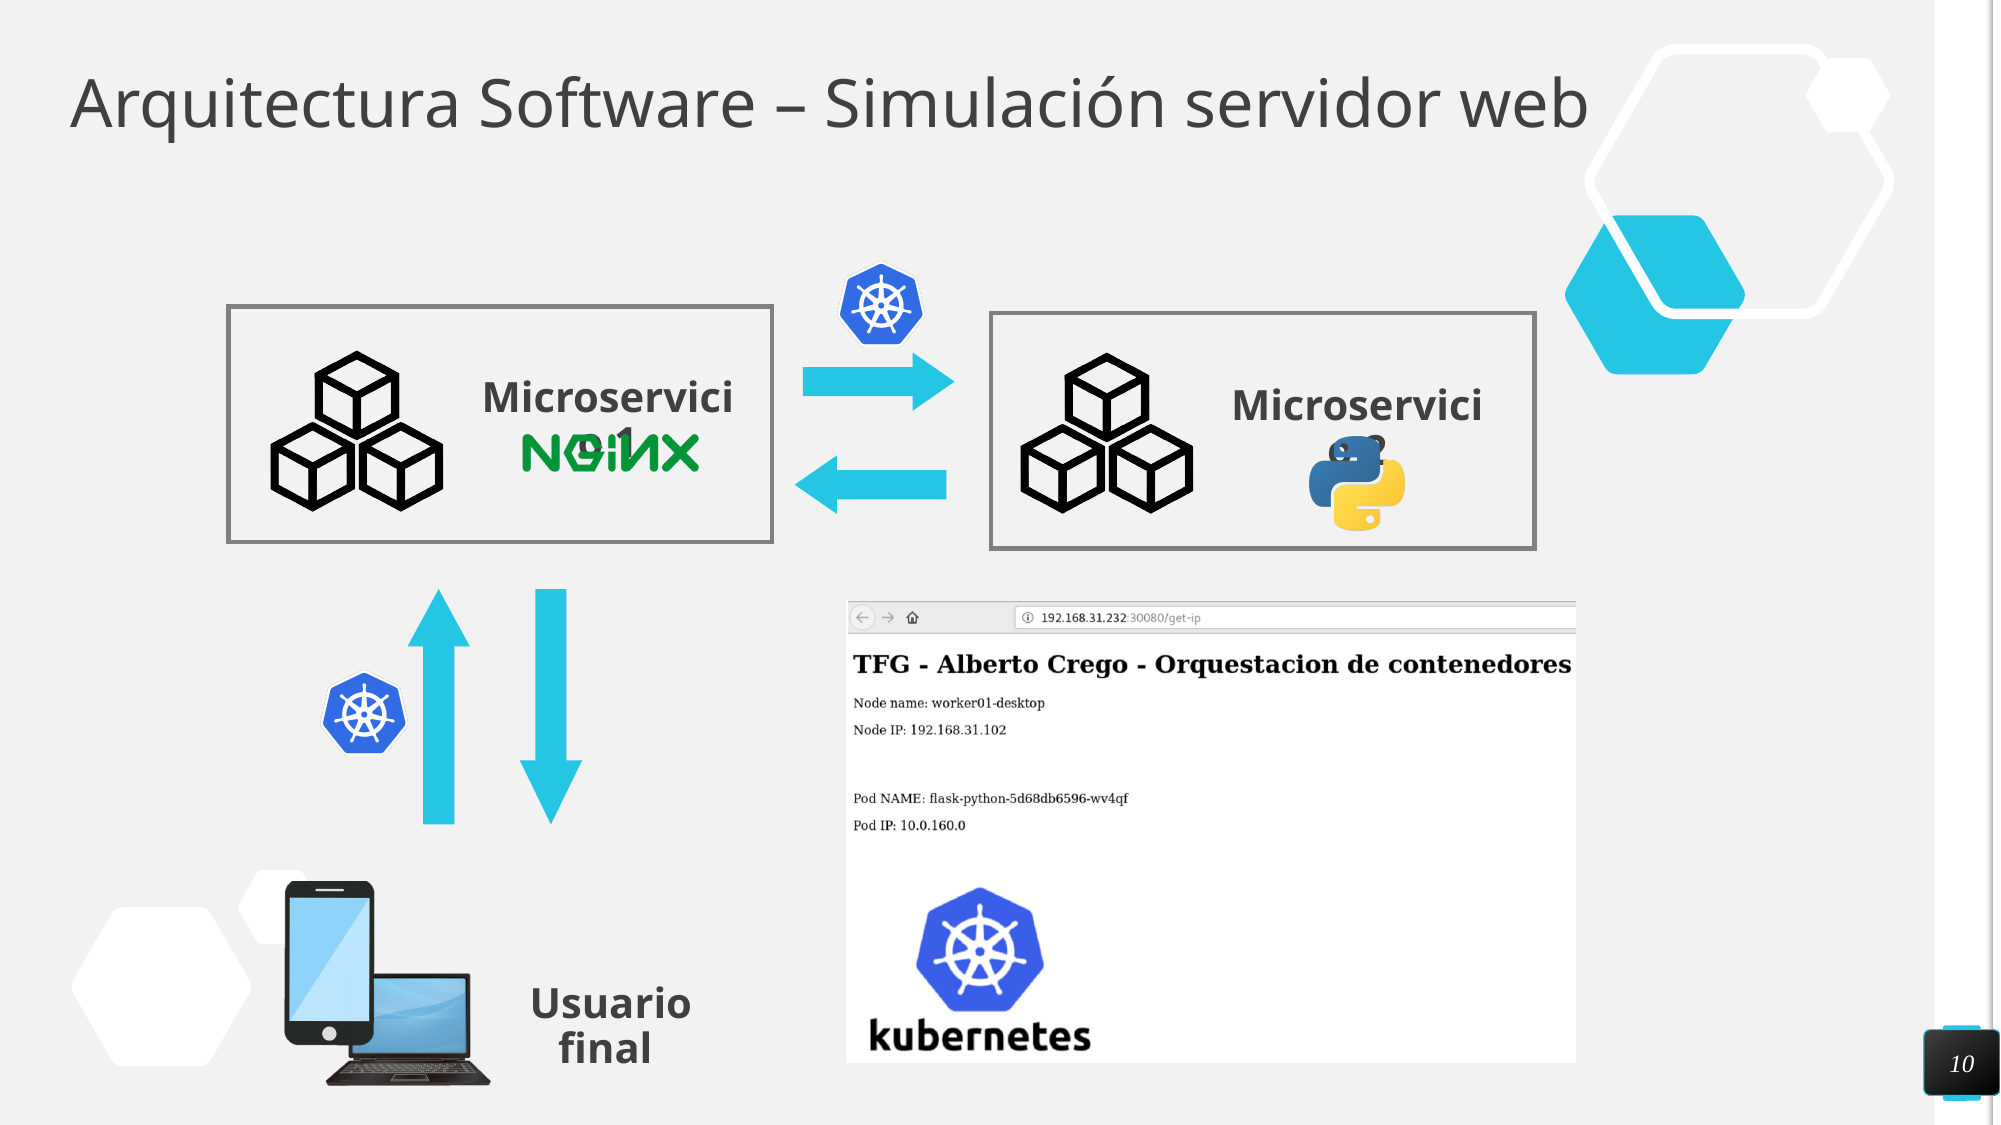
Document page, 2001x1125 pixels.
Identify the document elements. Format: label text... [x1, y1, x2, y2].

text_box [228, 306, 773, 542]
picture [837, 261, 925, 347]
text_box [405, 586, 472, 826]
text_box [518, 588, 584, 827]
picture [846, 600, 1576, 1063]
title Arquitectura Software – Simulación servidor web [70, 70, 1932, 142]
text_box [792, 453, 948, 516]
text_box Usuario final [498, 982, 739, 1033]
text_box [991, 313, 1535, 549]
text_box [239, 871, 498, 1124]
slide_number 10 [1923, 1029, 2000, 1096]
text_box [801, 350, 957, 413]
picture [320, 670, 408, 756]
